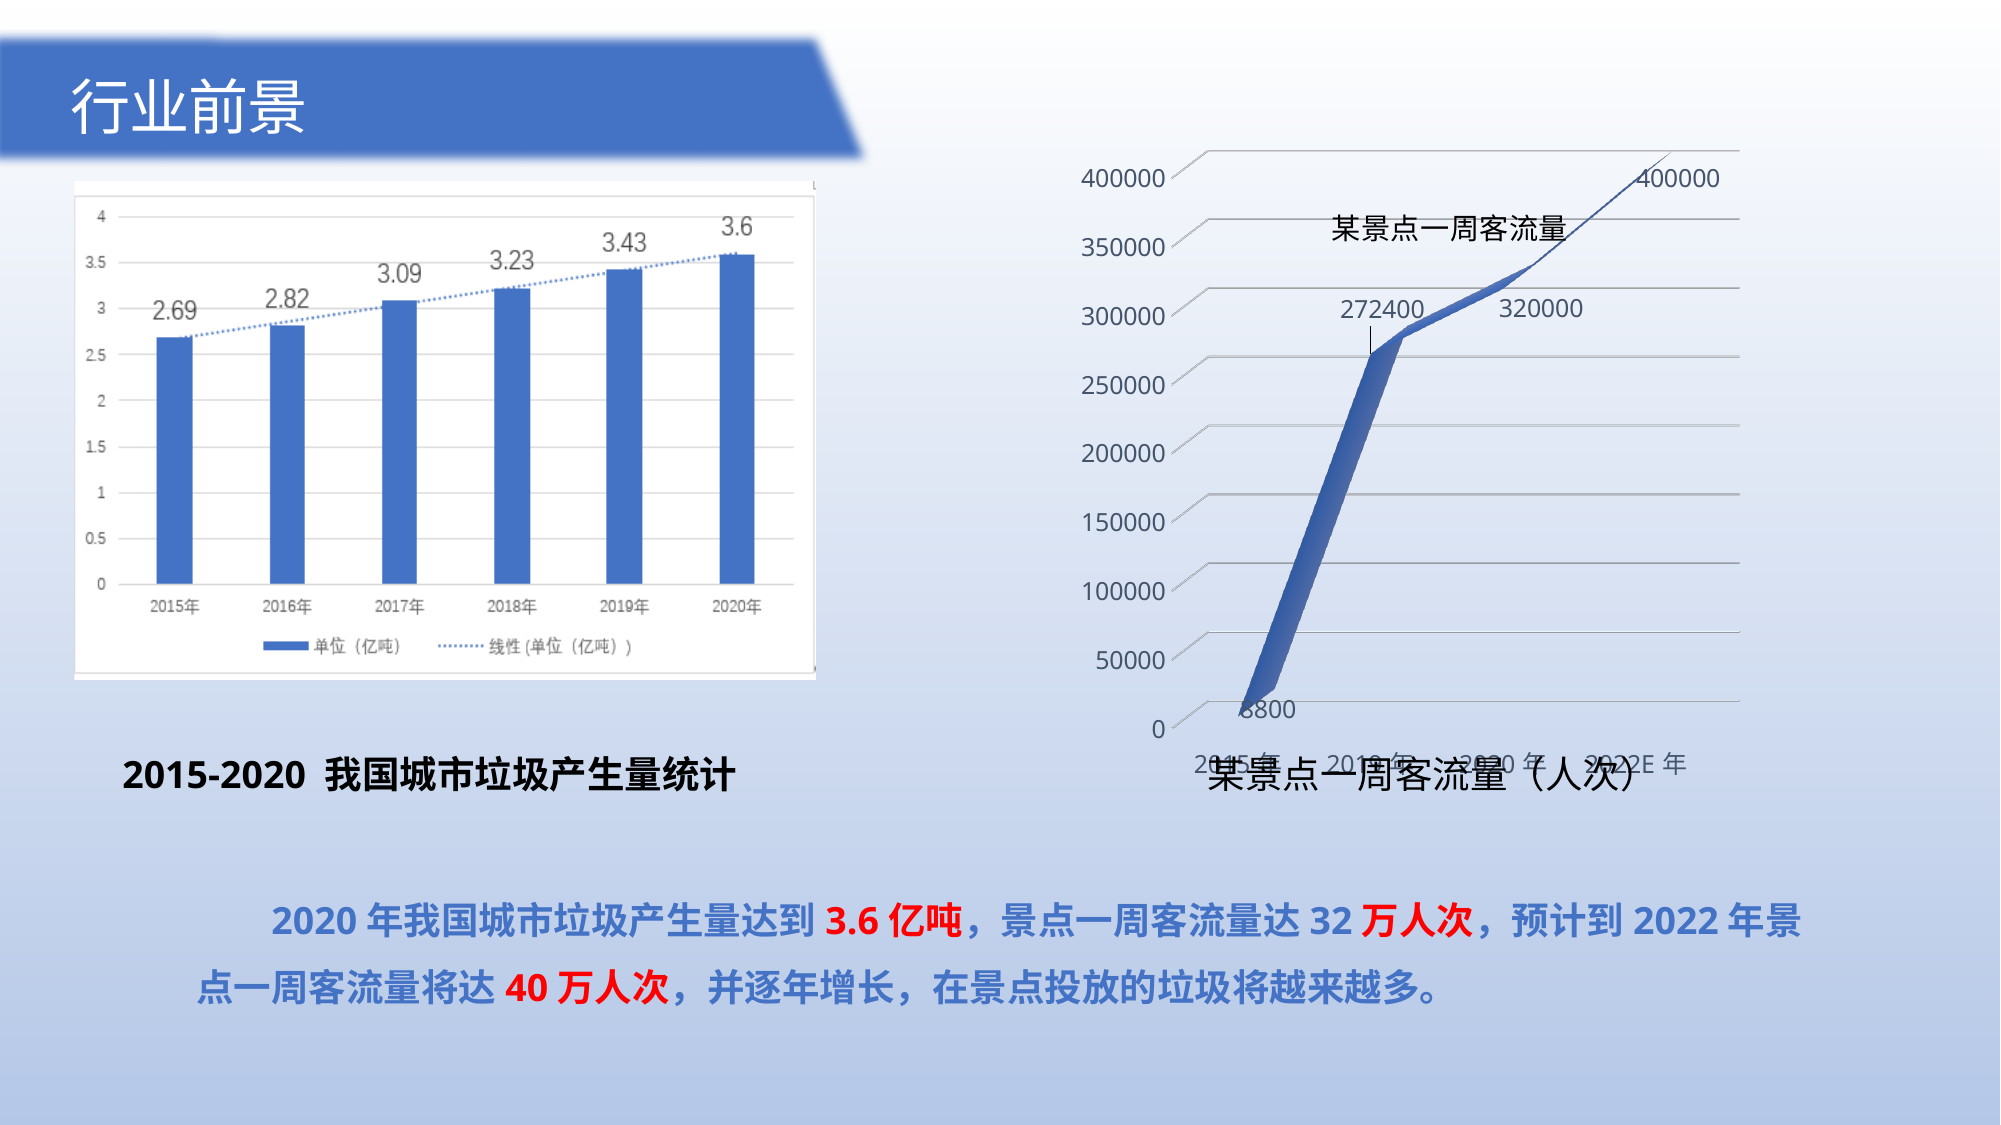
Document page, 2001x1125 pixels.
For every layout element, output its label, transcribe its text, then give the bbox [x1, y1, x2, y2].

chart [1065, 133, 1930, 804]
text_box [2, 46, 851, 150]
picture [74, 181, 816, 680]
text_box 行业前景 [59, 63, 964, 148]
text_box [0, 44, 854, 152]
text_box 2020年我国城市垃圾产生量达到3.6亿吨，景点一周客流量达32万人次，预计到2022年景点一周客流量将达40万人次，并逐年增长，在景点投放的垃圾将越来越多。 [181, 866, 1847, 1017]
text_box 2015-2020 我国城市垃圾产生量统计 [107, 743, 784, 804]
